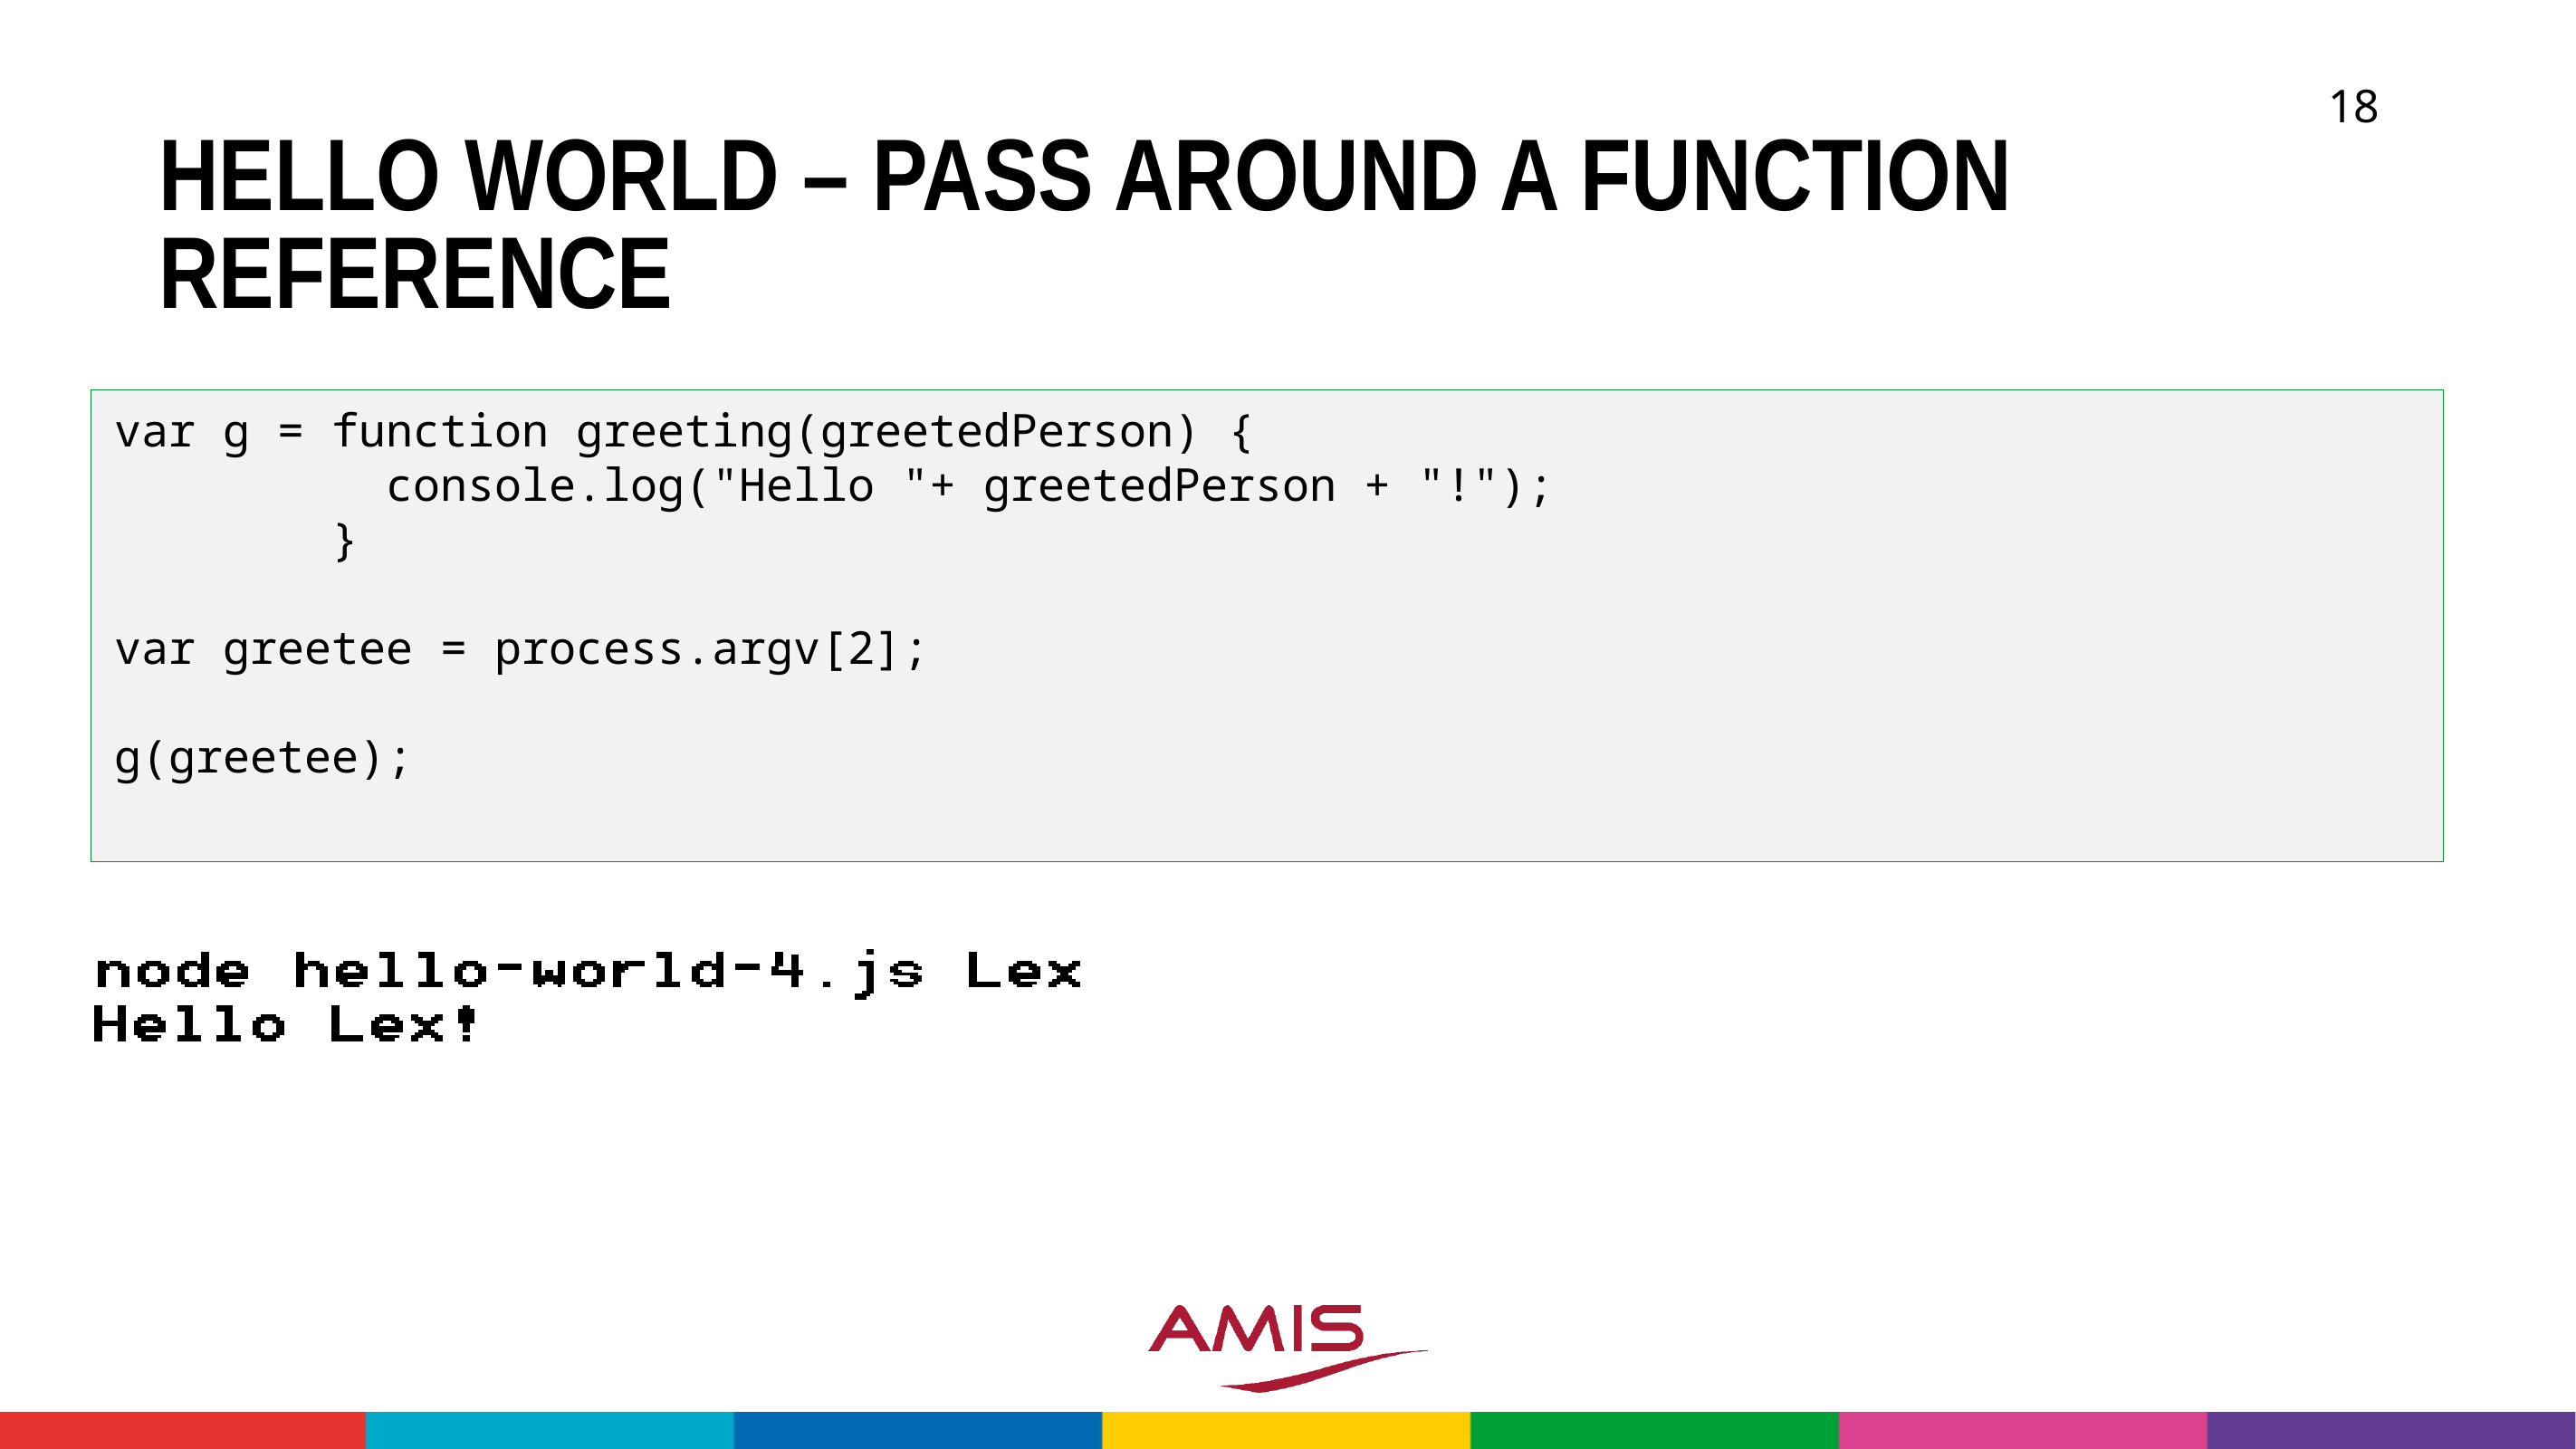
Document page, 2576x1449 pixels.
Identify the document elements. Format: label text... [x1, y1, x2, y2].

text_box var g = function greeting(greetedPerson) { console.log("Hello "+ greetedPerson + "!"); } var greetee = process.argv[2]; g(greetee); [91, 389, 2485, 793]
title Hello World – pass around a function reference [145, 125, 2059, 326]
slide_number 18 [2314, 70, 2576, 178]
picture [91, 937, 1342, 1060]
picture [735, 1412, 2576, 1449]
picture [0, 1412, 733, 1449]
text_box [91, 793, 2444, 862]
picture [1148, 1305, 1428, 1393]
